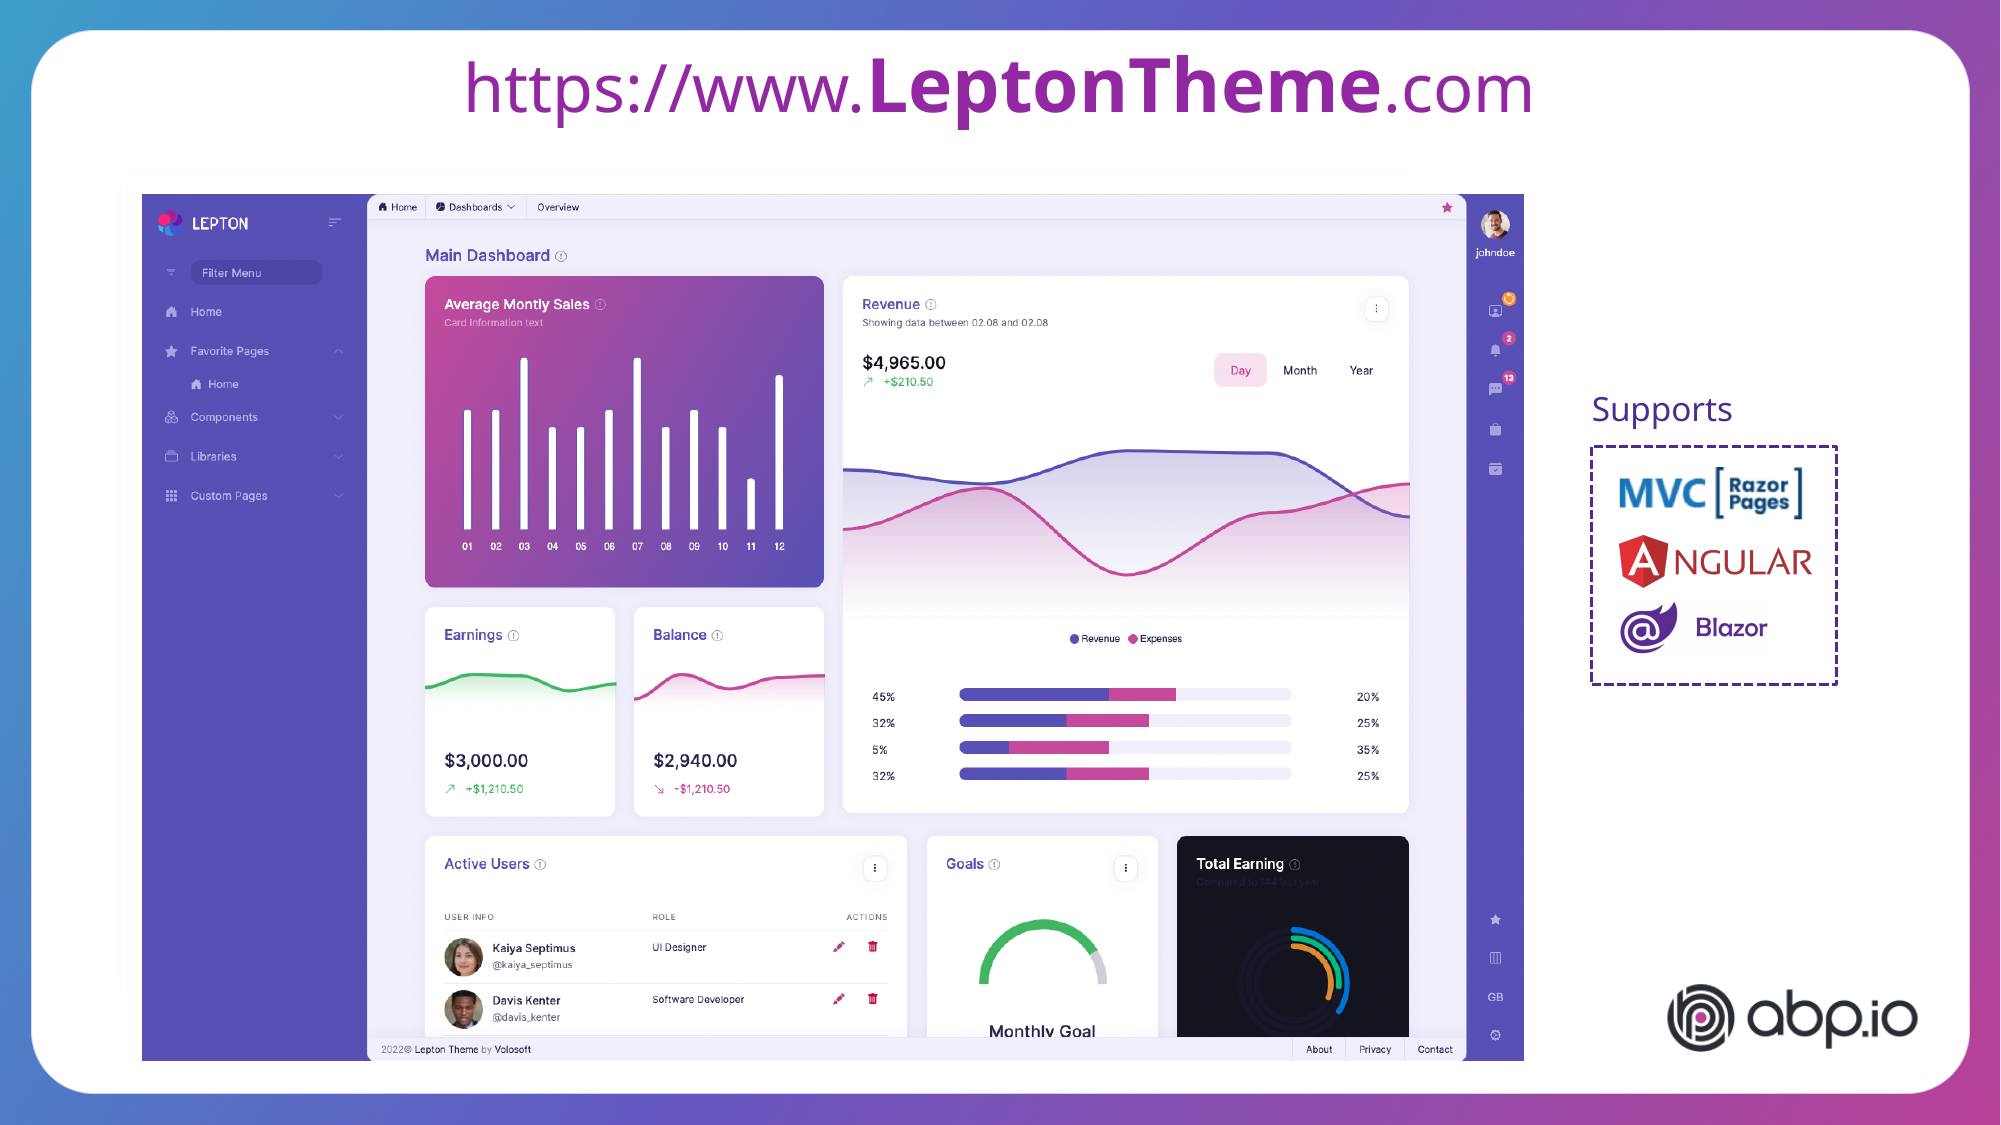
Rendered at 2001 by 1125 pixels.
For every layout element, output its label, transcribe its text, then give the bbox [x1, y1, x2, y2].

text_box [1591, 446, 1837, 685]
text_box https://www.LeptonTheme.com [0, 30, 2000, 136]
picture [0, 0, 2001, 1125]
text_box Supports [1577, 380, 1758, 436]
